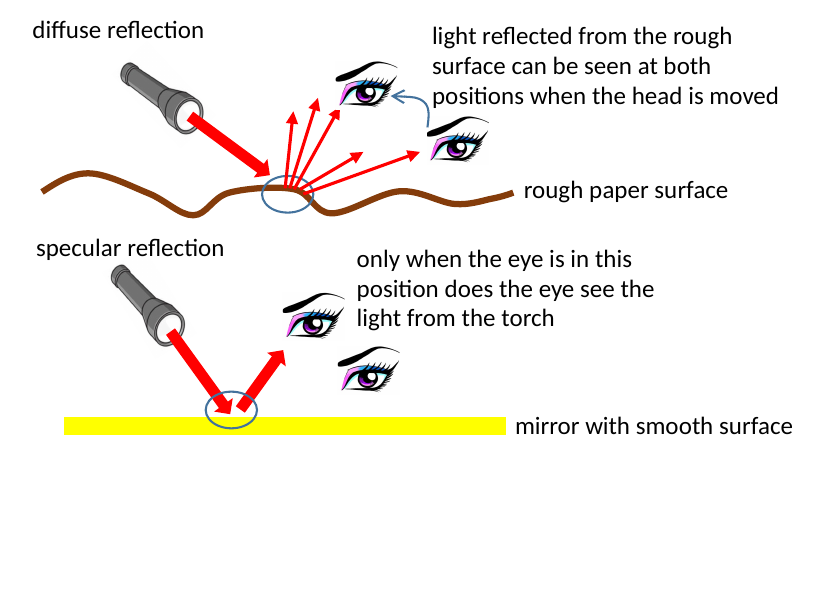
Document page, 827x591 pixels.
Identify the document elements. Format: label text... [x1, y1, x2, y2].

text_box only when the eye is in this position does the eye see the light from the torch [341, 234, 702, 340]
text_box mirror with smooth surface [500, 402, 809, 447]
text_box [285, 111, 289, 189]
text_box specular reflection [21, 224, 240, 269]
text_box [289, 97, 318, 189]
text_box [303, 151, 420, 194]
picture [335, 60, 398, 110]
text_box [398, 89, 430, 127]
text_box rough paper surface [509, 166, 744, 211]
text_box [318, 106, 340, 151]
text_box [64, 417, 500, 435]
text_box [186, 119, 270, 178]
text_box [260, 175, 315, 214]
text_box diffuse reflection [17, 6, 220, 51]
text_box [166, 328, 221, 397]
picture [111, 51, 216, 148]
text_box [245, 350, 286, 399]
picture [98, 269, 200, 359]
text_box [416, 192, 509, 206]
picture [426, 115, 489, 165]
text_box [299, 151, 364, 190]
text_box light reflected from the rough surface can be seen at both positions when the head is moved [417, 11, 815, 117]
picture [282, 292, 345, 341]
text_box [41, 172, 263, 217]
text_box [204, 390, 259, 430]
text_box [312, 194, 391, 215]
picture [337, 345, 400, 395]
